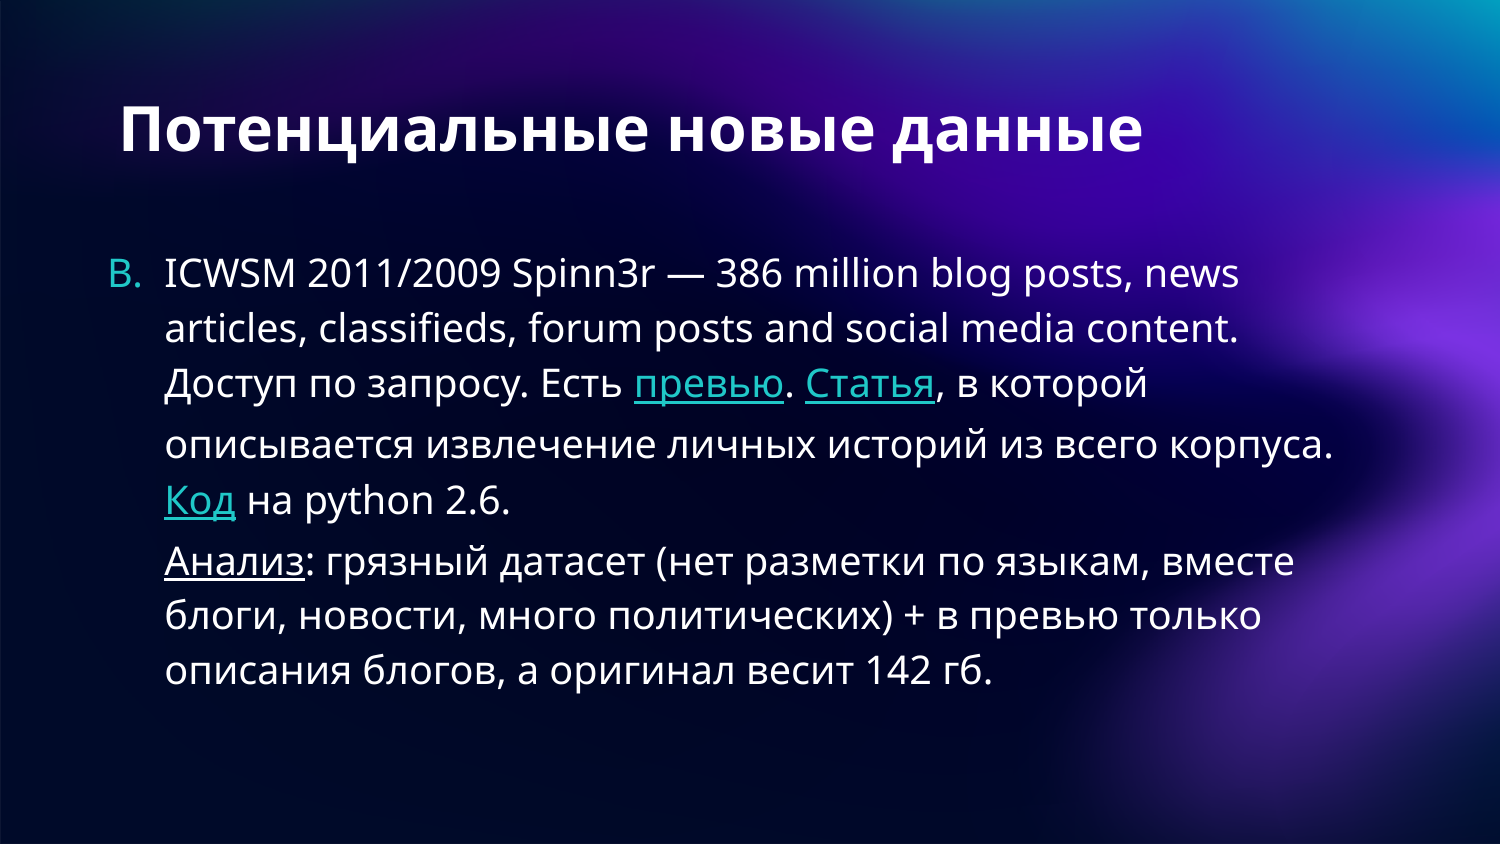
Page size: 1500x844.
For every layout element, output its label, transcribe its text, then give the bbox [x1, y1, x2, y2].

title ICWSM 2011/2009 Spinn3r — 386 million blog posts, news articles, classifieds, forum posts and social media content. Доступ по запросу. Есть превью. Статья, в которой описывается извлечение личных историй из всего корпуса. Код на python 2.6. Анализ: грязный датасет (нет разметки по языкам, вместе блоги, новости, много политических) + в превью только описания блогов, а оригинал весит 142 гб. [89, 241, 1369, 818]
picture [0, 0, 1500, 844]
title Потенциальные новые данные [118, 88, 1155, 167]
